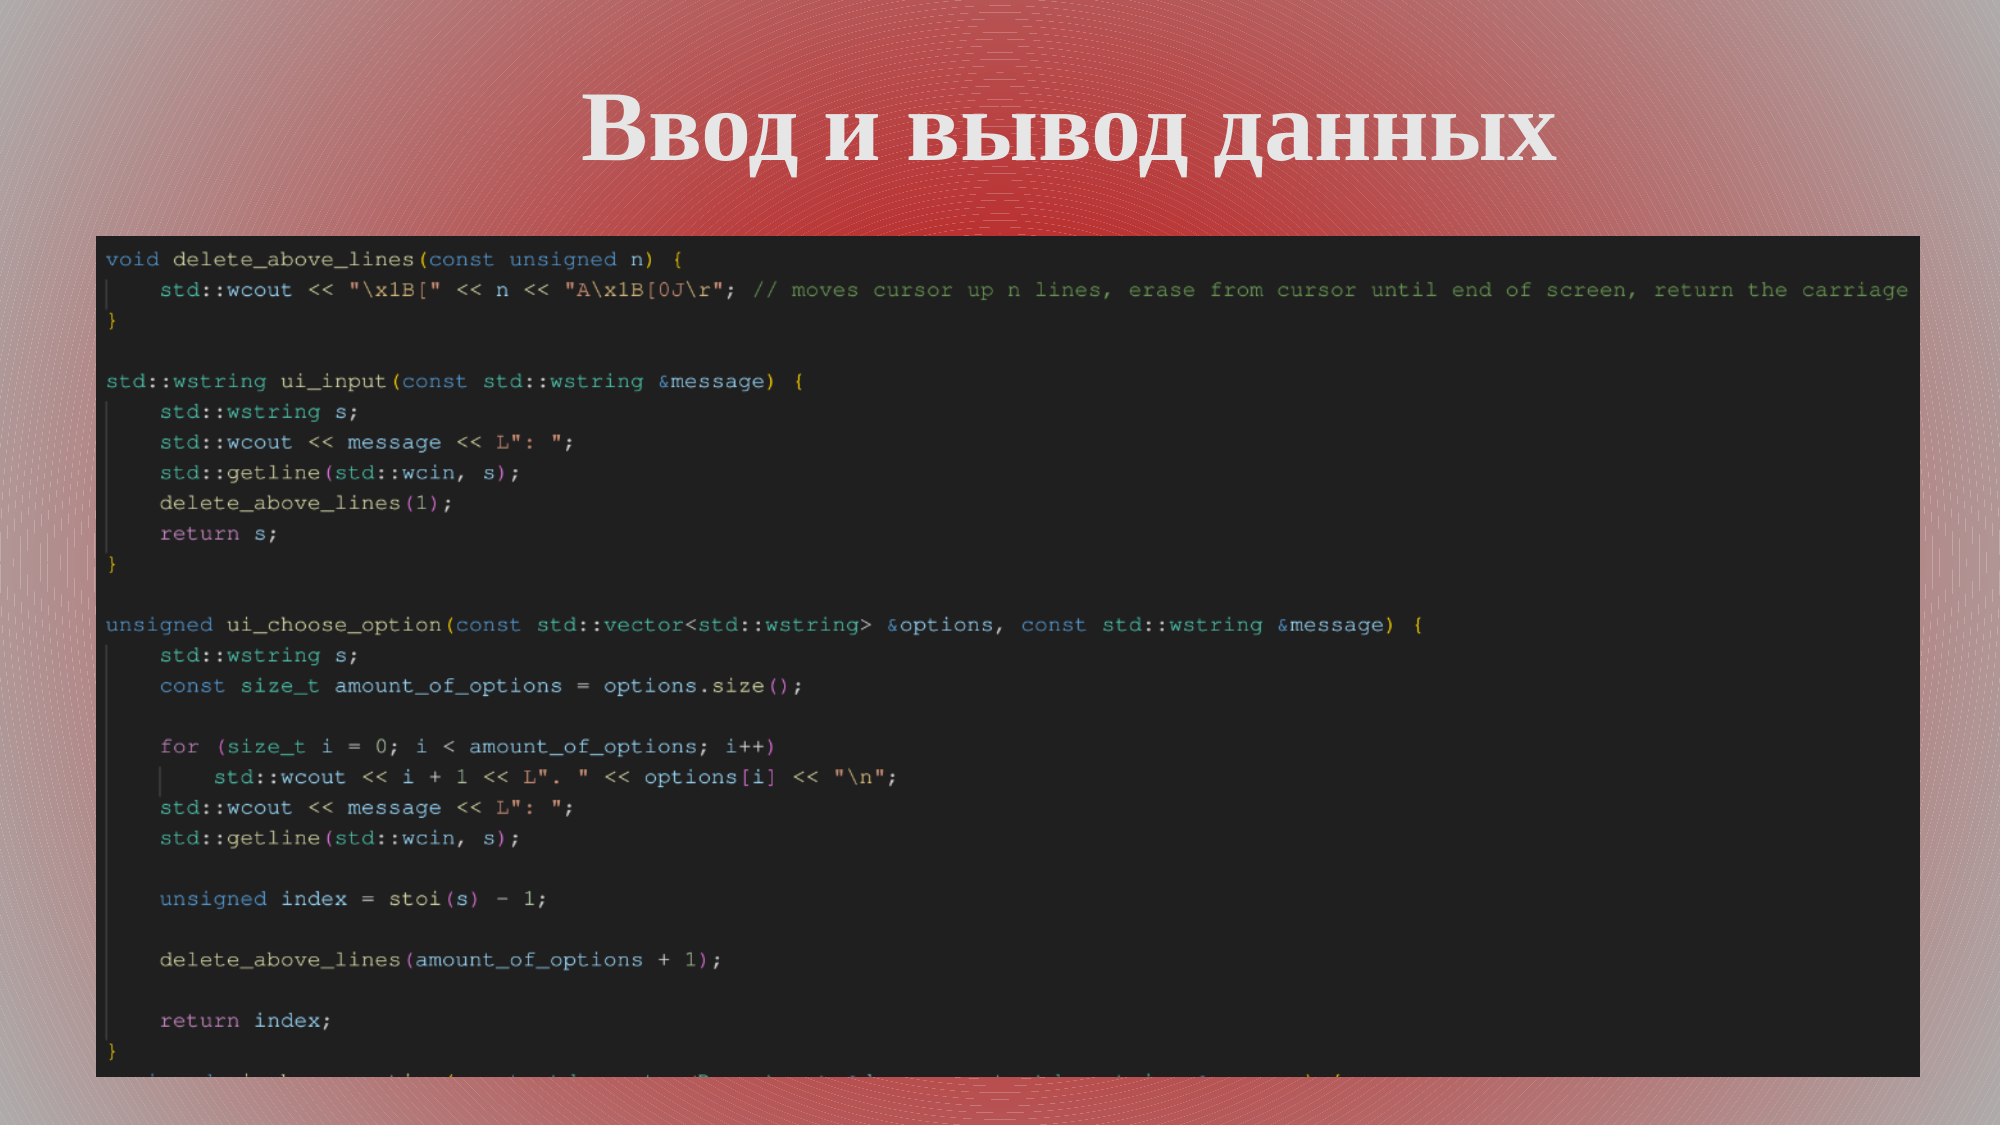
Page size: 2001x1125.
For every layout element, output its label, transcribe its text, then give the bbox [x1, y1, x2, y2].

picture [96, 236, 1920, 1077]
text_box Ввод и вывод данных [471, 53, 1669, 236]
